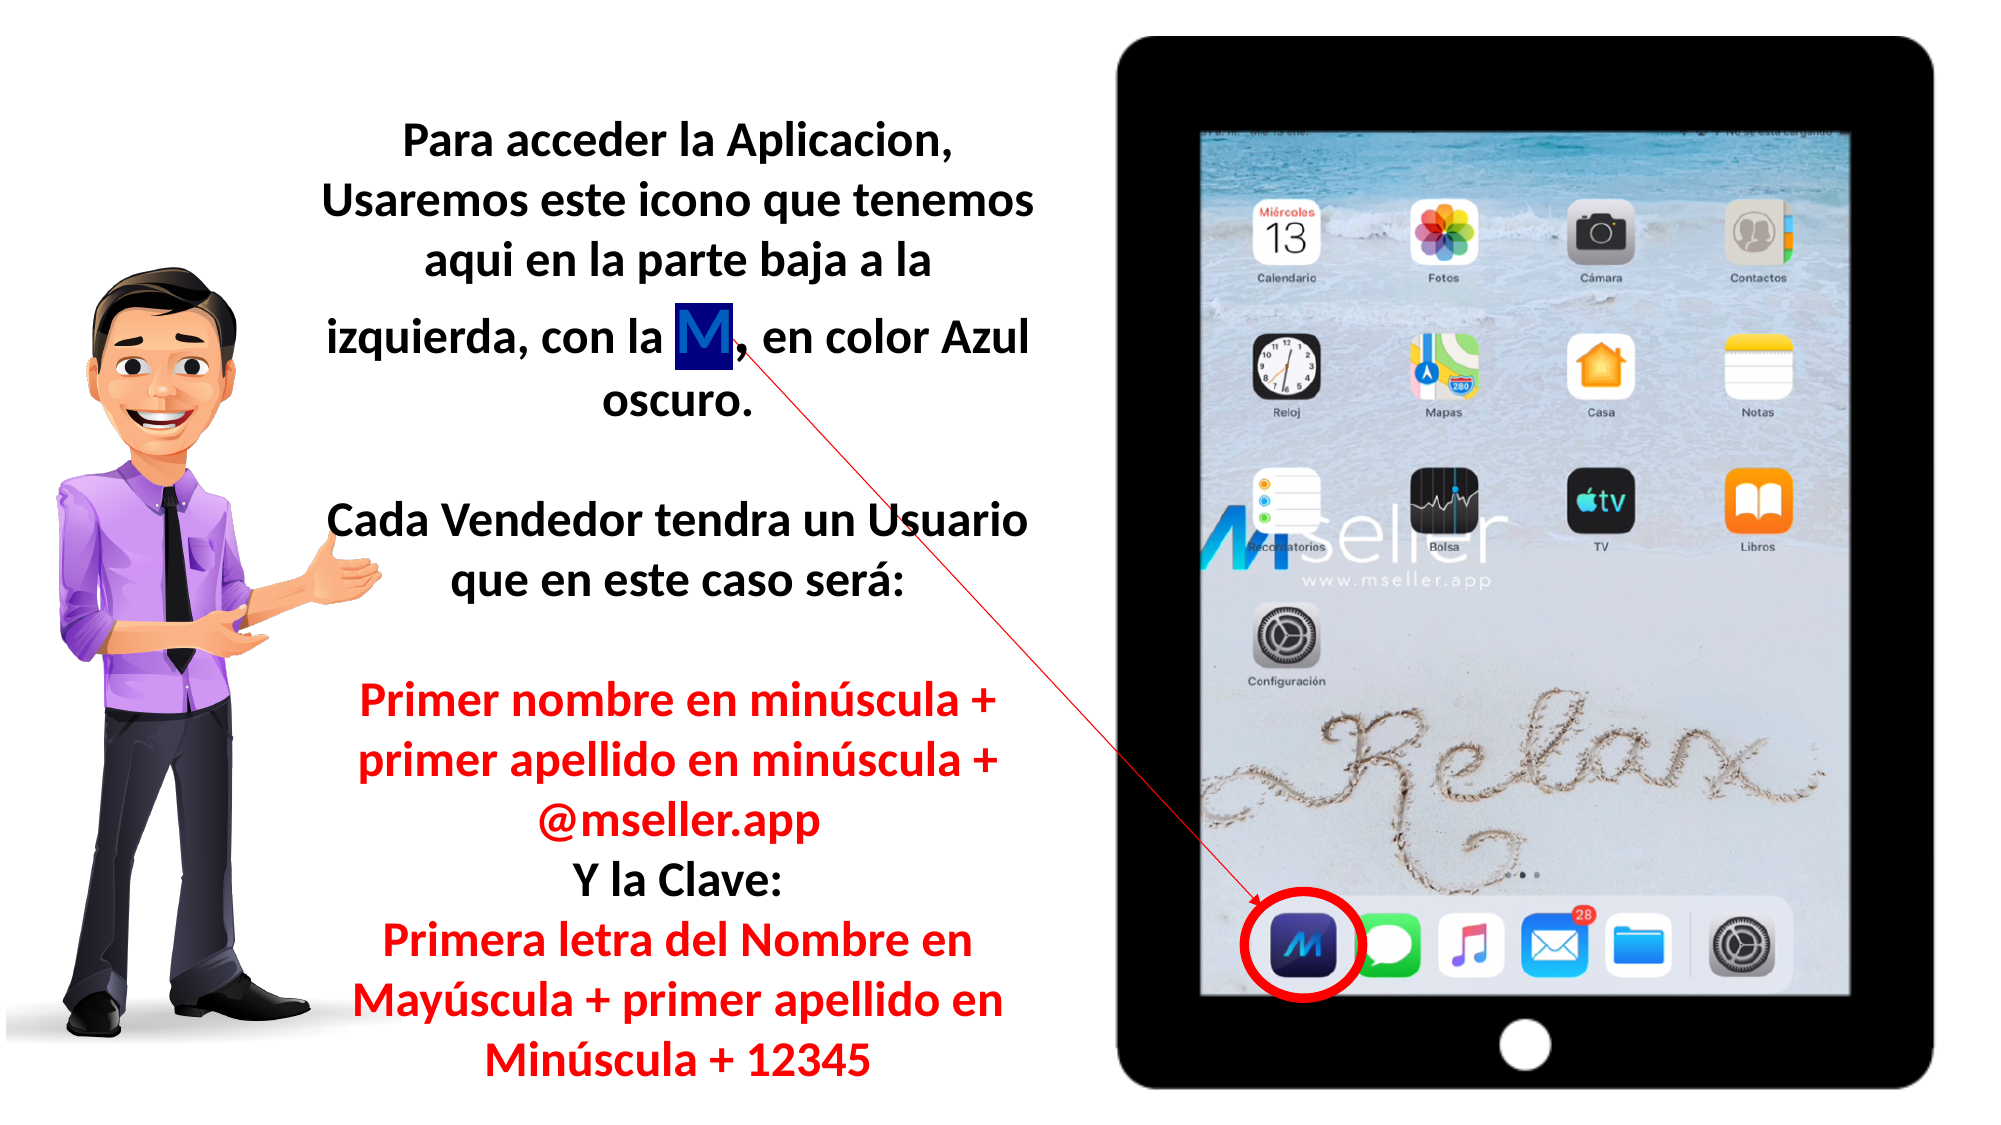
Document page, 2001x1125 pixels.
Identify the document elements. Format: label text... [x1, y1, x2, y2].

text_box Para acceder la Aplicacion, Usaremos este icono que tenemos aqui en la parte baja a la izquierda, con la M, en color Azul oscuro. Cada Vendedor tendra un Usuario que en este caso será: Primer nombre en minúscula + primer apellido en minúscula + @mseller.app Y la Clave: Primera letra del Nombre en Mayúscula + primer apellido en Minúscula + 12345 [304, 99, 992, 1094]
picture [992, 36, 2000, 1094]
picture [6, 264, 402, 1065]
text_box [730, 336, 1262, 908]
